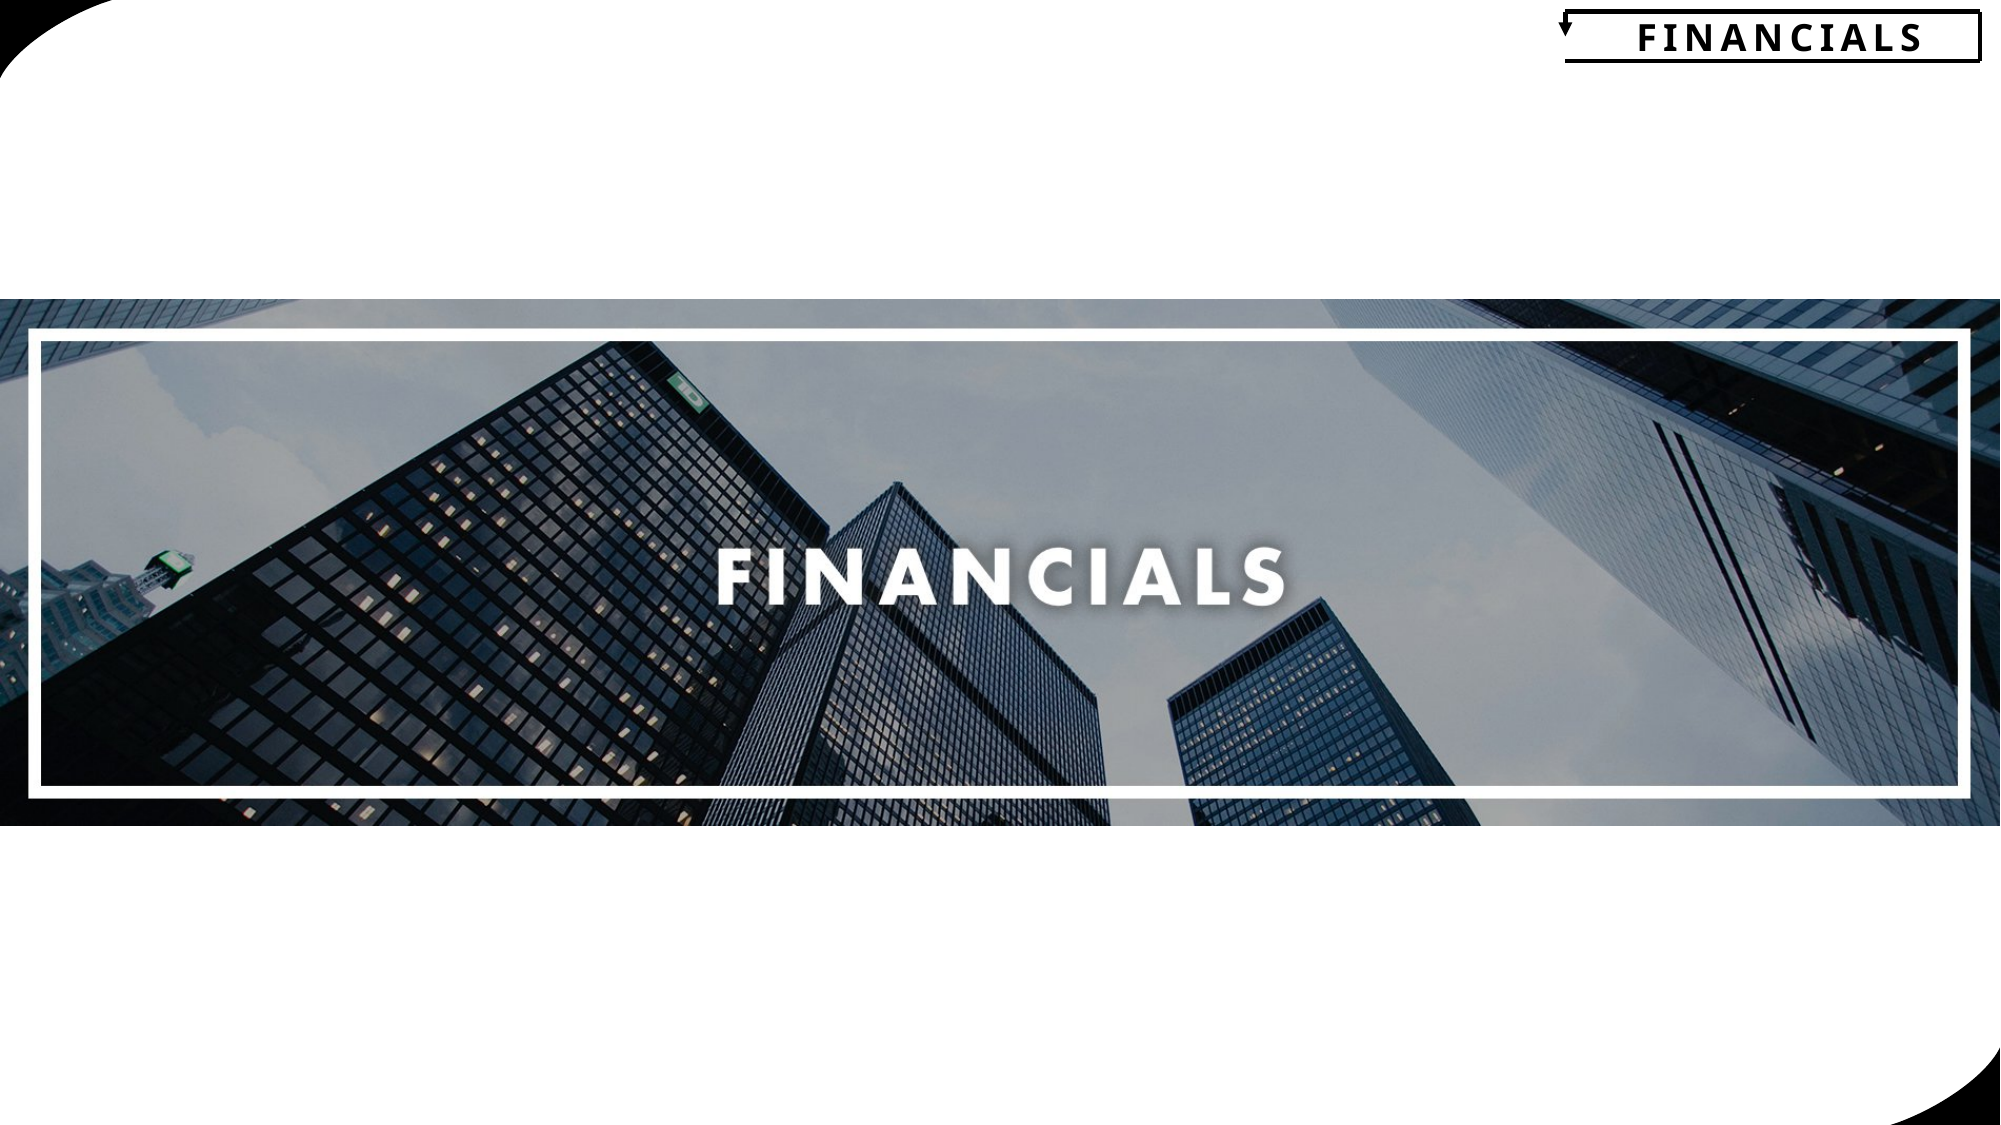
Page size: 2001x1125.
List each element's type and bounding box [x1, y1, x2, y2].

text_box [1890, 1047, 2000, 1125]
text_box [0, 0, 112, 79]
picture [0, 299, 2000, 826]
text_box [1565, 5, 1980, 67]
